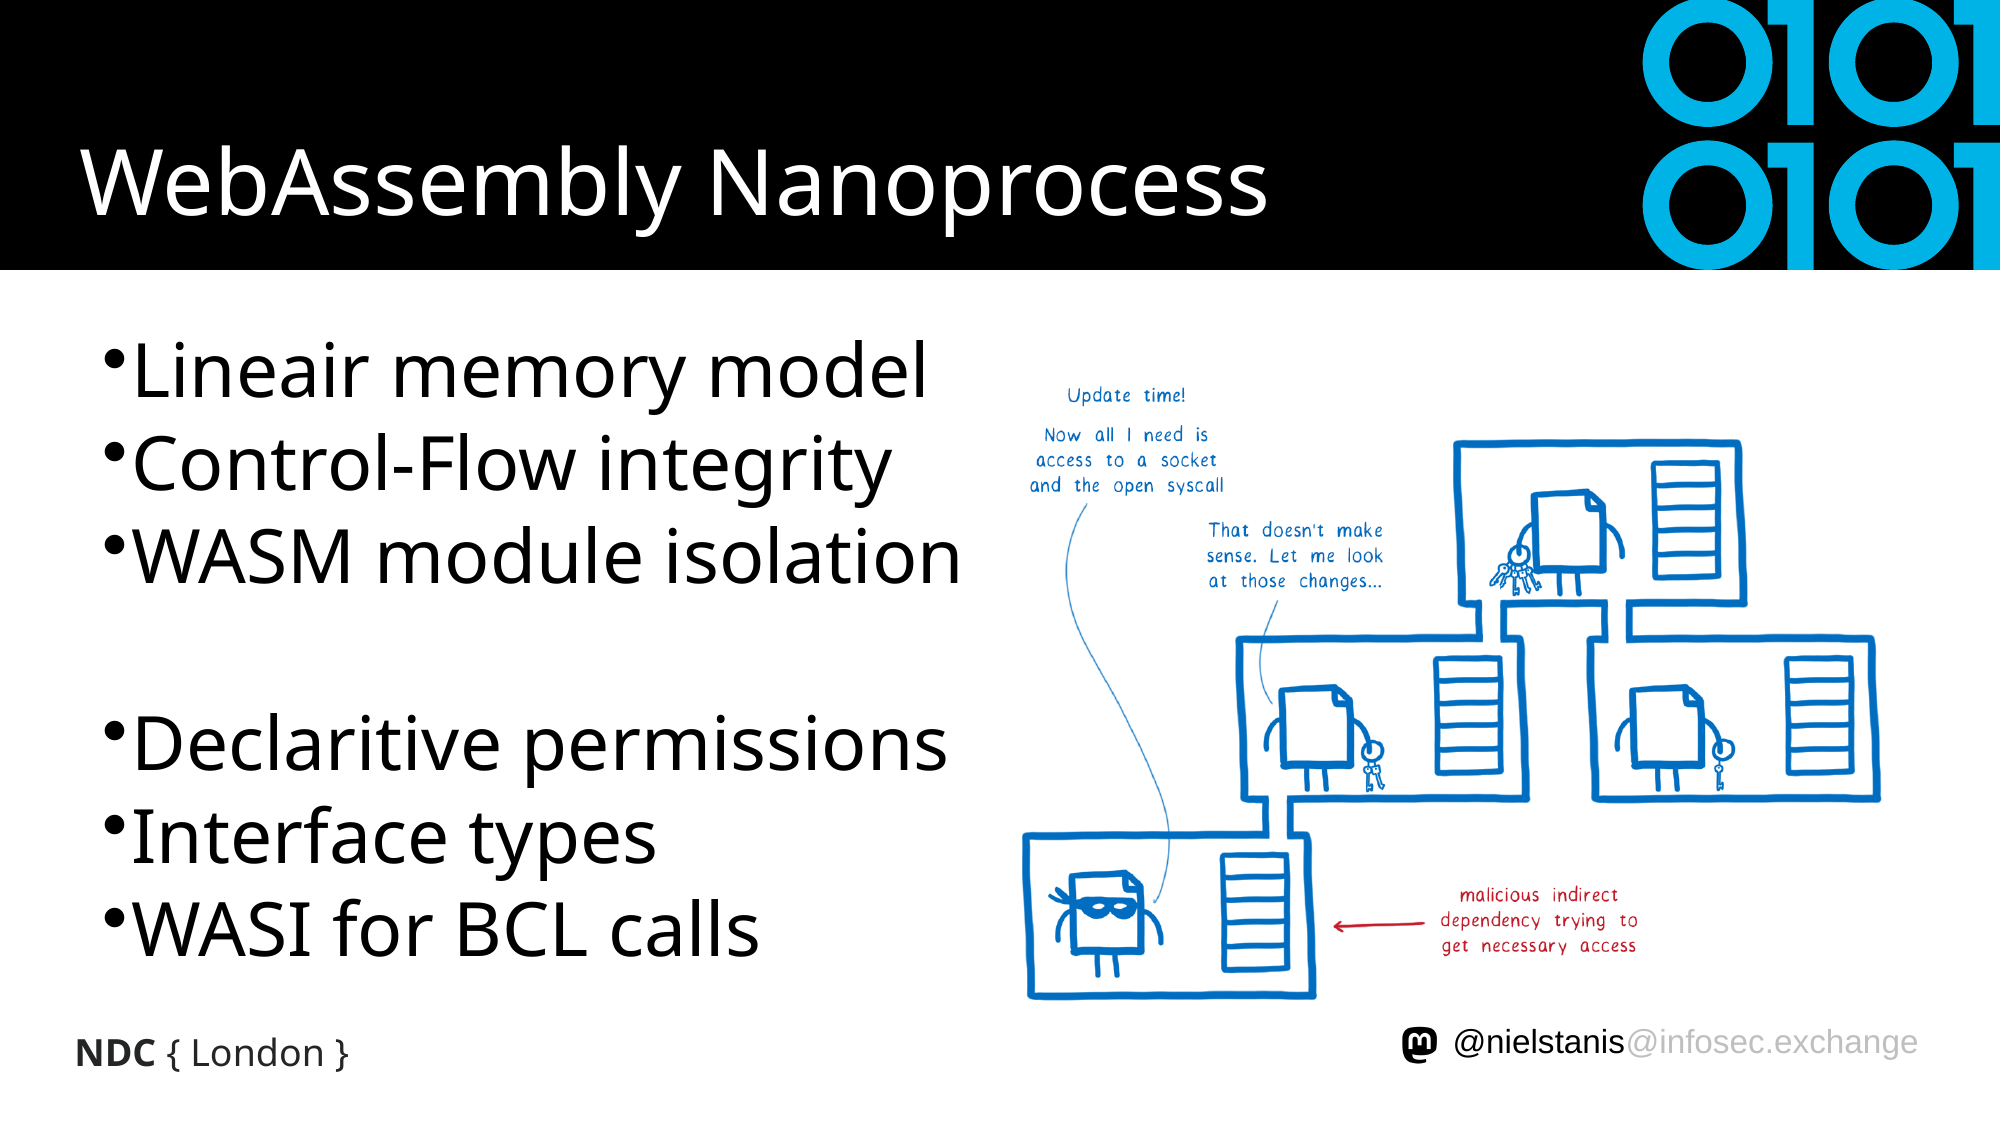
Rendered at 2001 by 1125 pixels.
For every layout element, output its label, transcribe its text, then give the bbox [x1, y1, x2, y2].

list Lineair memory model Control-Flow integrity WASM module isolation Declaritive permissions Interface types WASI for BCL calls [82, 312, 1939, 972]
picture [999, 373, 1918, 1018]
picture [1401, 1024, 1438, 1066]
title WebAssembly Nanoprocess [59, 33, 1614, 235]
